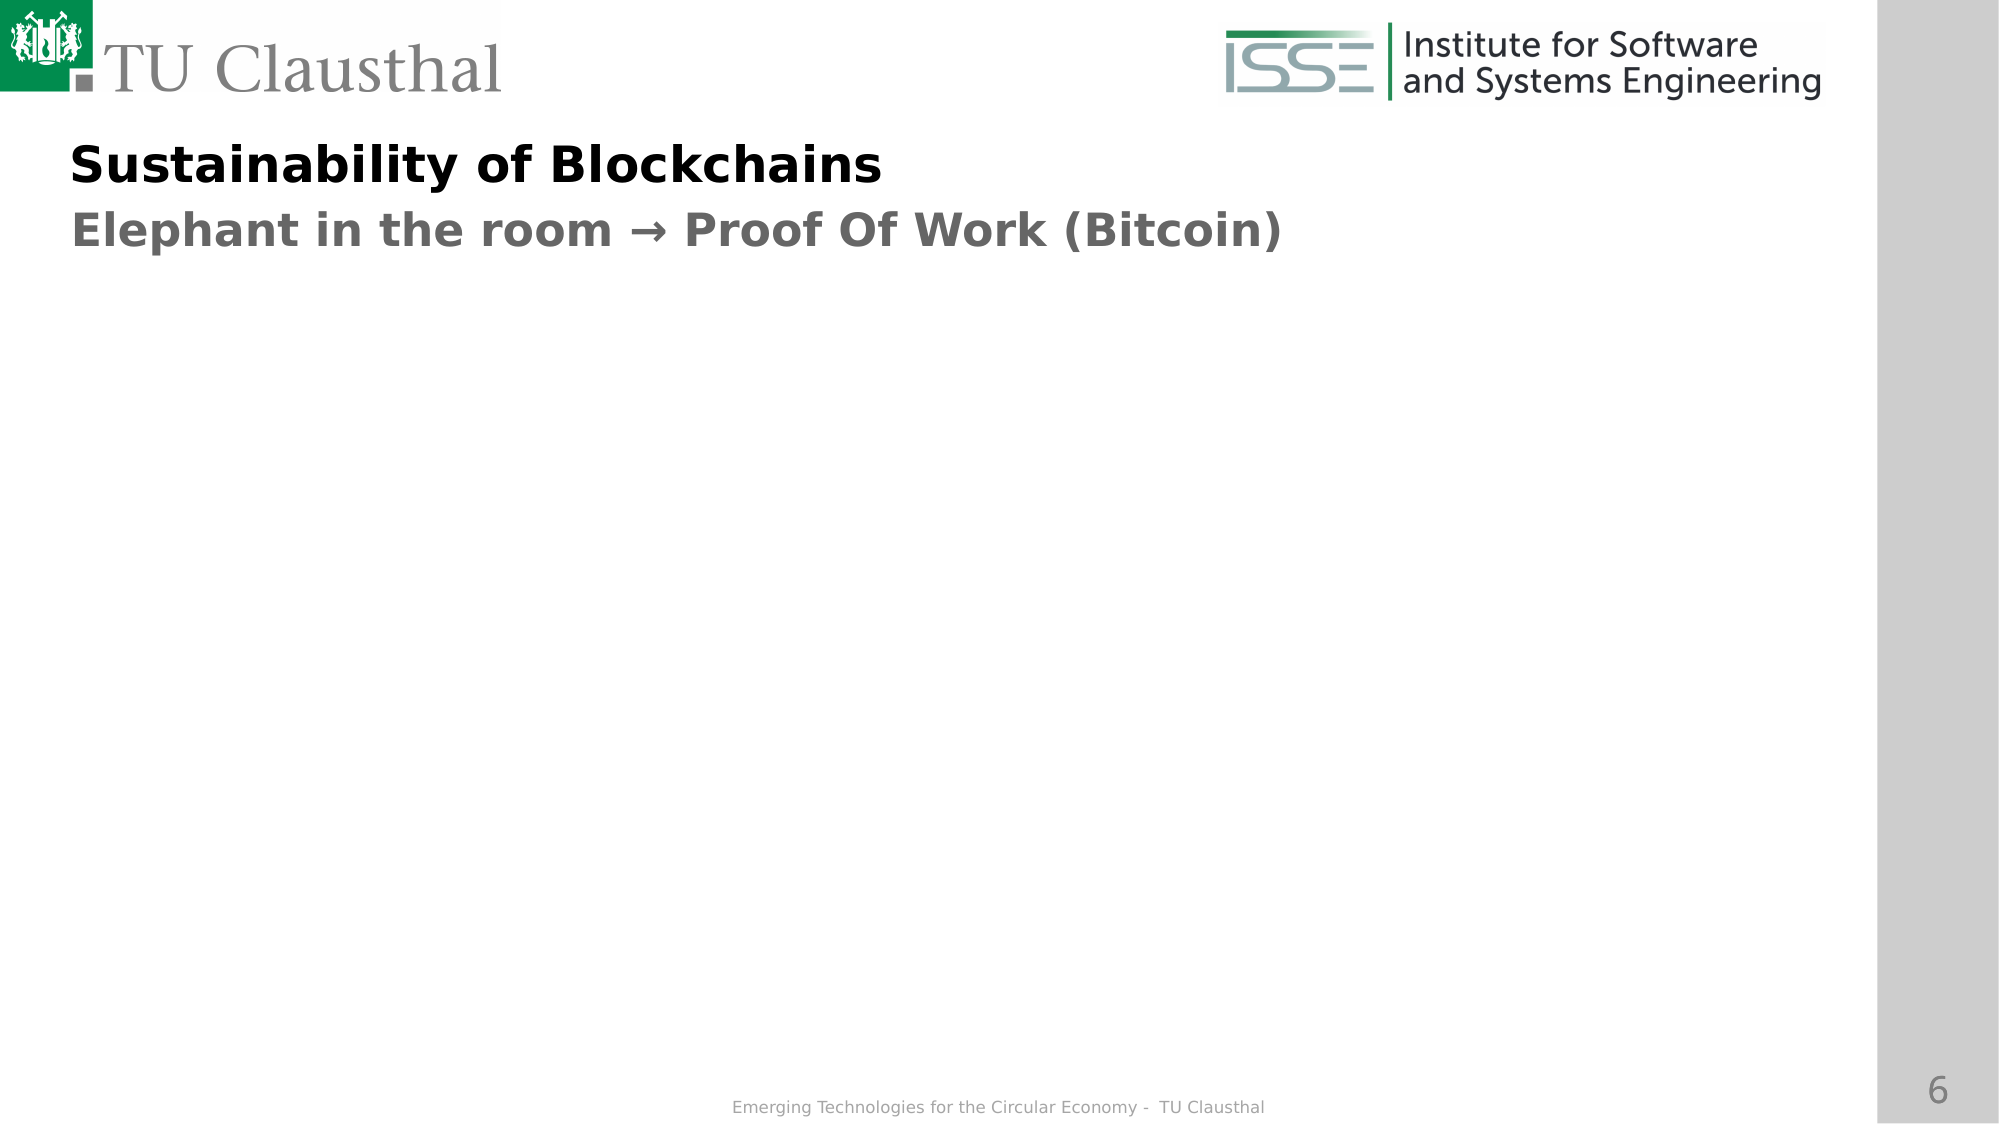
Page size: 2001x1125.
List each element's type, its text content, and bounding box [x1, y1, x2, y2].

picture [0, 0, 501, 92]
text_box Sustainability of Blockchains [55, 125, 1818, 207]
text_box Elephant in the room → Proof Of Work (Bitcoin) [70, 188, 1769, 269]
picture [1218, 22, 1826, 107]
